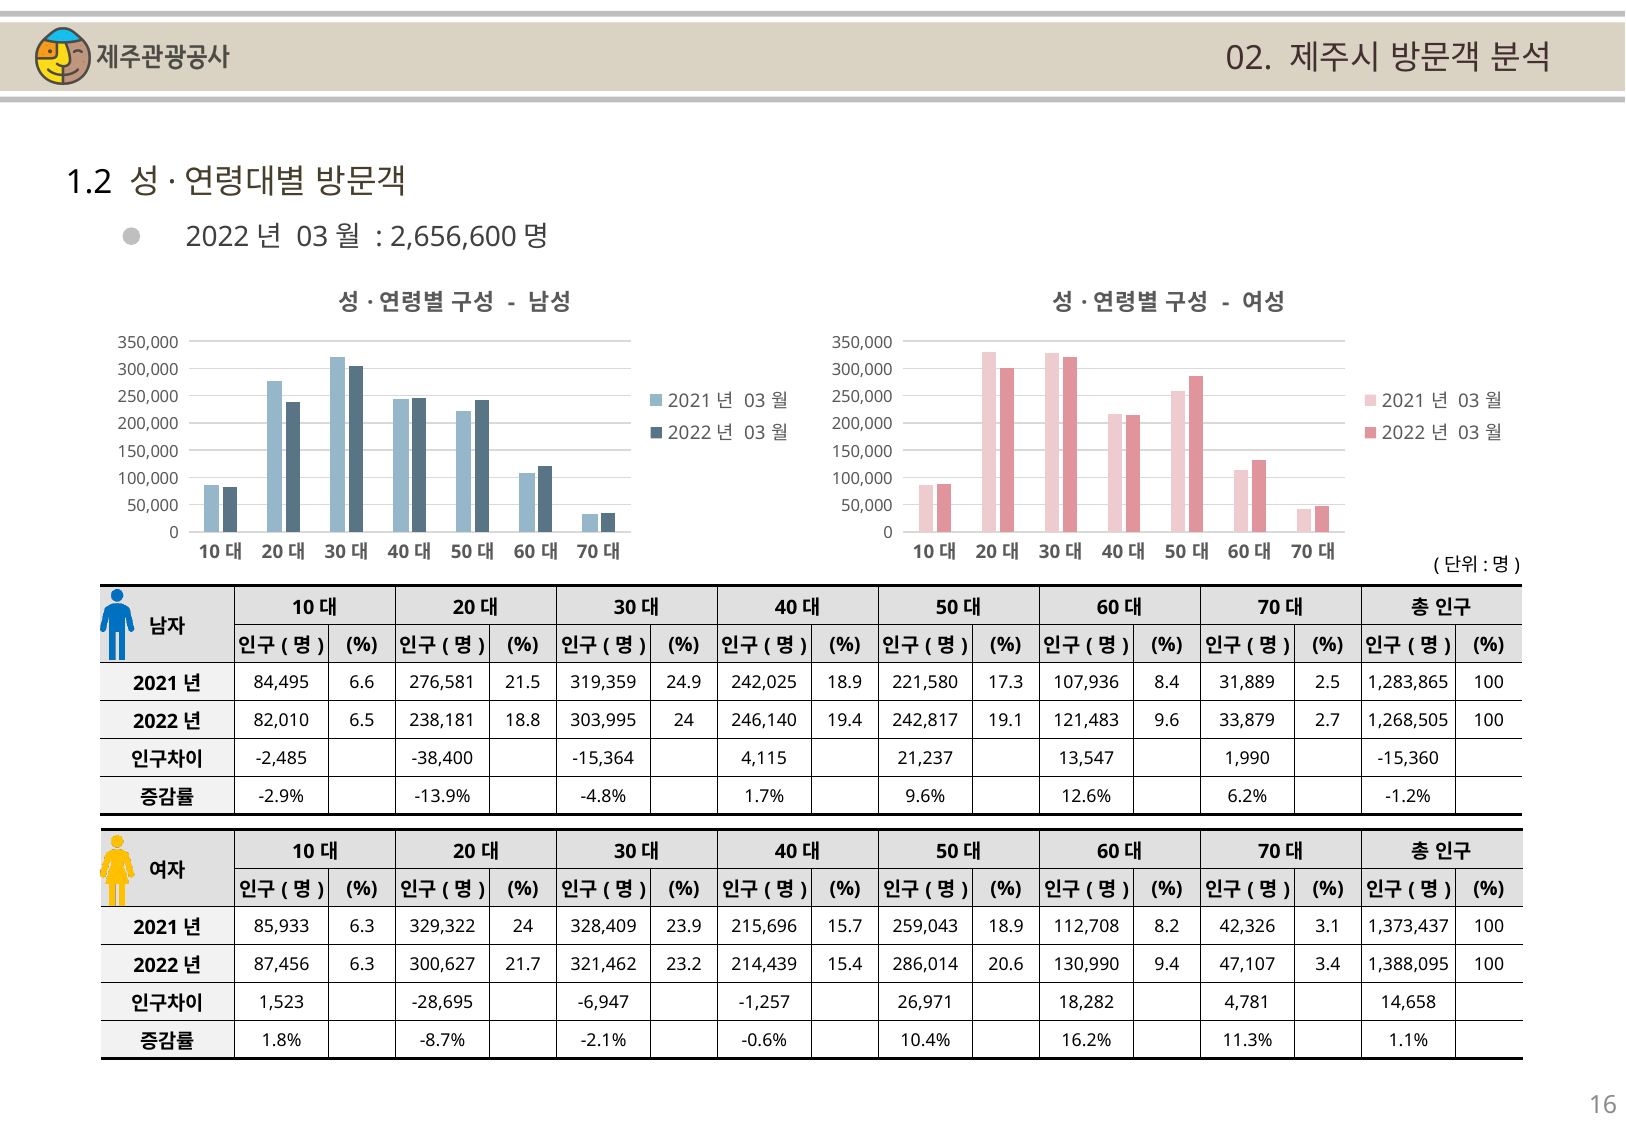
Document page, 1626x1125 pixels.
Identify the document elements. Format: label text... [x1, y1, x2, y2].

table_cell [1134, 983, 1200, 1020]
table_cell 85,933 [235, 907, 328, 944]
table_cell 9.6 [1134, 701, 1200, 738]
table_cell 1.1% [1362, 1021, 1455, 1057]
table_cell 인구(명) [879, 625, 972, 662]
table_cell 1,523 [235, 983, 328, 1020]
table_cell 18.9 [973, 907, 1039, 944]
slide_number 16 [1251, 1063, 1618, 1123]
table_cell 107,936 [1040, 663, 1133, 700]
table_cell -0.6% [718, 1021, 811, 1057]
table_header 60대 [1040, 587, 1200, 624]
text_box 2022년 03월 : 2,656,600명 [170, 210, 565, 260]
table_cell 100 [1456, 701, 1522, 738]
table_cell 2.5 [1295, 663, 1361, 700]
table_cell [329, 739, 395, 776]
table_cell 6.3 [329, 945, 395, 982]
table_cell 15.7 [812, 907, 878, 944]
table_cell [1456, 983, 1523, 1020]
table_cell 24 [651, 701, 717, 738]
table_cell -2.9% [235, 777, 328, 813]
table_cell (%) [490, 625, 556, 662]
table_cell [973, 983, 1039, 1020]
table_cell 1,283,865 [1362, 663, 1455, 700]
table_cell 31,889 [1201, 663, 1294, 700]
table_cell 인구(명) [396, 625, 489, 662]
chart [103, 262, 808, 571]
table_cell (%) [812, 869, 878, 906]
table_header 30대 [557, 587, 717, 624]
table_cell 84,495 [235, 663, 328, 700]
table_cell 82,010 [235, 701, 328, 738]
table_cell 2021년 [101, 907, 234, 944]
table_cell -8.7% [396, 1021, 489, 1057]
table_cell -15,360 [1362, 739, 1455, 776]
table_cell -2.1% [557, 1021, 650, 1057]
table_cell (%) [1295, 625, 1361, 662]
table_cell 1,268,505 [1362, 701, 1455, 738]
table_cell 인구차이 [101, 983, 234, 1020]
table_cell 인구(명) [1201, 625, 1294, 662]
table_cell 1.7% [718, 777, 811, 813]
table_cell [490, 983, 556, 1020]
table_cell 47,107 [1201, 945, 1294, 982]
table_header 10대 [235, 587, 395, 624]
table_cell (%) [329, 869, 395, 906]
table_cell 2021년 [100, 663, 234, 700]
table_cell 24 [490, 907, 556, 944]
table_cell 6.6 [329, 663, 395, 700]
table_cell 인구차이 [100, 739, 234, 776]
table_cell 87,456 [235, 945, 328, 982]
table_cell 8.2 [1134, 907, 1200, 944]
table_header 60대 [1040, 831, 1200, 868]
table_cell [1295, 983, 1361, 1020]
table_cell 6.2% [1201, 777, 1294, 813]
table_cell -4.8% [557, 777, 650, 813]
table_header 20대 [396, 587, 556, 624]
table_cell -28,695 [396, 983, 489, 1020]
table_cell (%) [651, 625, 717, 662]
table_cell (%) [973, 869, 1039, 906]
table_cell 33,879 [1201, 701, 1294, 738]
table_cell (%) [1134, 869, 1200, 906]
table_header 10대 [235, 831, 395, 868]
table_cell [973, 739, 1039, 776]
table_cell 321,462 [557, 945, 650, 982]
table_cell 2022년 [101, 945, 234, 982]
table_header 40대 [718, 587, 878, 624]
table_cell [651, 983, 717, 1020]
table_header 50대 [879, 587, 1039, 624]
table_cell [490, 739, 556, 776]
table_cell 인구(명) [718, 869, 811, 906]
table_cell [1456, 777, 1522, 813]
table_cell 100 [1456, 945, 1523, 982]
table_cell 21,237 [879, 739, 972, 776]
table_header 남자 [154, 587, 234, 662]
table_cell 242,817 [879, 701, 972, 738]
table_cell [973, 777, 1039, 813]
table_cell [812, 983, 878, 1020]
table_cell -1,257 [718, 983, 811, 1020]
table_cell 인구(명) [235, 869, 328, 906]
table_cell [329, 777, 395, 813]
table_cell 19.1 [973, 701, 1039, 738]
table_cell (%) [1456, 869, 1523, 906]
table_cell 13,547 [1040, 739, 1133, 776]
table_cell 10.4% [879, 1021, 972, 1057]
chart [817, 262, 1522, 571]
table_cell 214,439 [718, 945, 811, 982]
table_cell 인구(명) [1362, 869, 1455, 906]
text_box (단위:명) [1419, 545, 1535, 583]
table_cell [1134, 1021, 1200, 1057]
table_cell 100 [1456, 907, 1523, 944]
table_cell [490, 777, 556, 813]
table_cell 121,483 [1040, 701, 1133, 738]
table_cell 4,115 [718, 739, 811, 776]
table_cell 15.4 [812, 945, 878, 982]
table_cell [490, 1021, 556, 1057]
table_cell 6.5 [329, 701, 395, 738]
table_cell 21.7 [490, 945, 556, 982]
table_header 50대 [879, 831, 1039, 868]
table_cell 21.5 [490, 663, 556, 700]
table_cell 42,326 [1201, 907, 1294, 944]
table_cell -15,364 [557, 739, 650, 776]
table_cell -2,485 [235, 739, 328, 776]
table_header 70대 [1201, 831, 1361, 868]
table_cell 11.3% [1201, 1021, 1294, 1057]
table_cell 221,580 [879, 663, 972, 700]
table_cell 130,990 [1040, 945, 1133, 982]
table_cell 8.4 [1134, 663, 1200, 700]
table_header 여자 [154, 831, 234, 906]
table_cell [1456, 1021, 1523, 1057]
table_cell 17.3 [973, 663, 1039, 700]
table_cell [651, 1021, 717, 1057]
table_cell [651, 777, 717, 813]
table_cell 18,282 [1040, 983, 1133, 1020]
table_cell 3.4 [1295, 945, 1361, 982]
table_cell 23.2 [651, 945, 717, 982]
table_header 20대 [396, 831, 556, 868]
table_cell [812, 1021, 878, 1057]
table_cell 26,971 [879, 983, 972, 1020]
table_header 30대 [557, 831, 717, 868]
table_cell 286,014 [879, 945, 972, 982]
picture [78, 830, 154, 908]
table_cell [1295, 777, 1361, 813]
table_cell 112,708 [1040, 907, 1133, 944]
table_cell 인구(명) [1362, 625, 1455, 662]
table_cell 238,181 [396, 701, 489, 738]
table_cell 9.4 [1134, 945, 1200, 982]
table_cell 23.9 [651, 907, 717, 944]
table_cell 증감률 [100, 777, 234, 813]
table_cell [329, 983, 395, 1020]
table_cell 1,990 [1201, 739, 1294, 776]
table_cell 319,359 [557, 663, 650, 700]
text_box [121, 226, 141, 246]
table_cell 16.2% [1040, 1021, 1133, 1057]
picture [78, 586, 154, 662]
table_cell 인구(명) [557, 625, 650, 662]
table_cell 242,025 [718, 663, 811, 700]
table_cell 276,581 [396, 663, 489, 700]
text_box 02. 제주시 방문객 분석 [1042, 28, 1595, 84]
table_cell 인구(명) [1040, 869, 1133, 906]
table_cell -1.2% [1362, 777, 1455, 813]
table_cell [812, 777, 878, 813]
table_cell 6.3 [329, 907, 395, 944]
picture [31, 26, 232, 87]
table_cell (%) [1295, 869, 1361, 906]
table_cell 246,140 [718, 701, 811, 738]
table_cell (%) [1456, 625, 1522, 662]
table_cell (%) [973, 625, 1039, 662]
table_cell 303,995 [557, 701, 650, 738]
table_cell 인구(명) [718, 625, 811, 662]
table_cell [1295, 1021, 1361, 1057]
table_cell 증감률 [101, 1021, 234, 1057]
table_cell 329,322 [396, 907, 489, 944]
table_cell 19.4 [812, 701, 878, 738]
table_cell 215,696 [718, 907, 811, 944]
table_cell (%) [329, 625, 395, 662]
table_cell (%) [651, 869, 717, 906]
table_cell 300,627 [396, 945, 489, 982]
table_cell 인구(명) [879, 869, 972, 906]
table_cell 인구(명) [235, 625, 328, 662]
table_cell 2022년 [100, 701, 234, 738]
table_cell [973, 1021, 1039, 1057]
text_box 1.2 성·연령대별 방문객 [50, 152, 1144, 208]
table_header 70대 [1201, 587, 1361, 624]
table_cell 1,388,095 [1362, 945, 1455, 982]
table_header 40대 [718, 831, 878, 868]
table_cell 24.9 [651, 663, 717, 700]
table_cell [1134, 739, 1200, 776]
table_cell [812, 739, 878, 776]
table_header 총 인구 [1362, 587, 1522, 624]
table_cell 3.1 [1295, 907, 1361, 944]
table_cell 14,658 [1362, 983, 1455, 1020]
table_cell 1.8% [235, 1021, 328, 1057]
table_cell [651, 739, 717, 776]
table_cell [1456, 739, 1522, 776]
table_cell 인구(명) [396, 869, 489, 906]
table_cell 12.6% [1040, 777, 1133, 813]
table_cell (%) [490, 869, 556, 906]
table_cell 인구(명) [1040, 625, 1133, 662]
table_cell 100 [1456, 663, 1522, 700]
table_cell 4,781 [1201, 983, 1294, 1020]
table_cell 328,409 [557, 907, 650, 944]
table_header 총 인구 [1362, 831, 1523, 868]
table_cell [1134, 777, 1200, 813]
table_cell 1,373,437 [1362, 907, 1455, 944]
table_cell 20.6 [973, 945, 1039, 982]
table_cell 2.7 [1295, 701, 1361, 738]
table_cell (%) [1134, 625, 1200, 662]
table_cell -6,947 [557, 983, 650, 1020]
table_cell 9.6% [879, 777, 972, 813]
table_cell -38,400 [396, 739, 489, 776]
table_cell 인구(명) [557, 869, 650, 906]
table_cell [1295, 739, 1361, 776]
table_cell 18.9 [812, 663, 878, 700]
table_cell -13.9% [396, 777, 489, 813]
table_cell (%) [812, 625, 878, 662]
table_cell 인구(명) [1201, 869, 1294, 906]
table_cell 259,043 [879, 907, 972, 944]
table_cell [329, 1021, 395, 1057]
table_cell 18.8 [490, 701, 556, 738]
